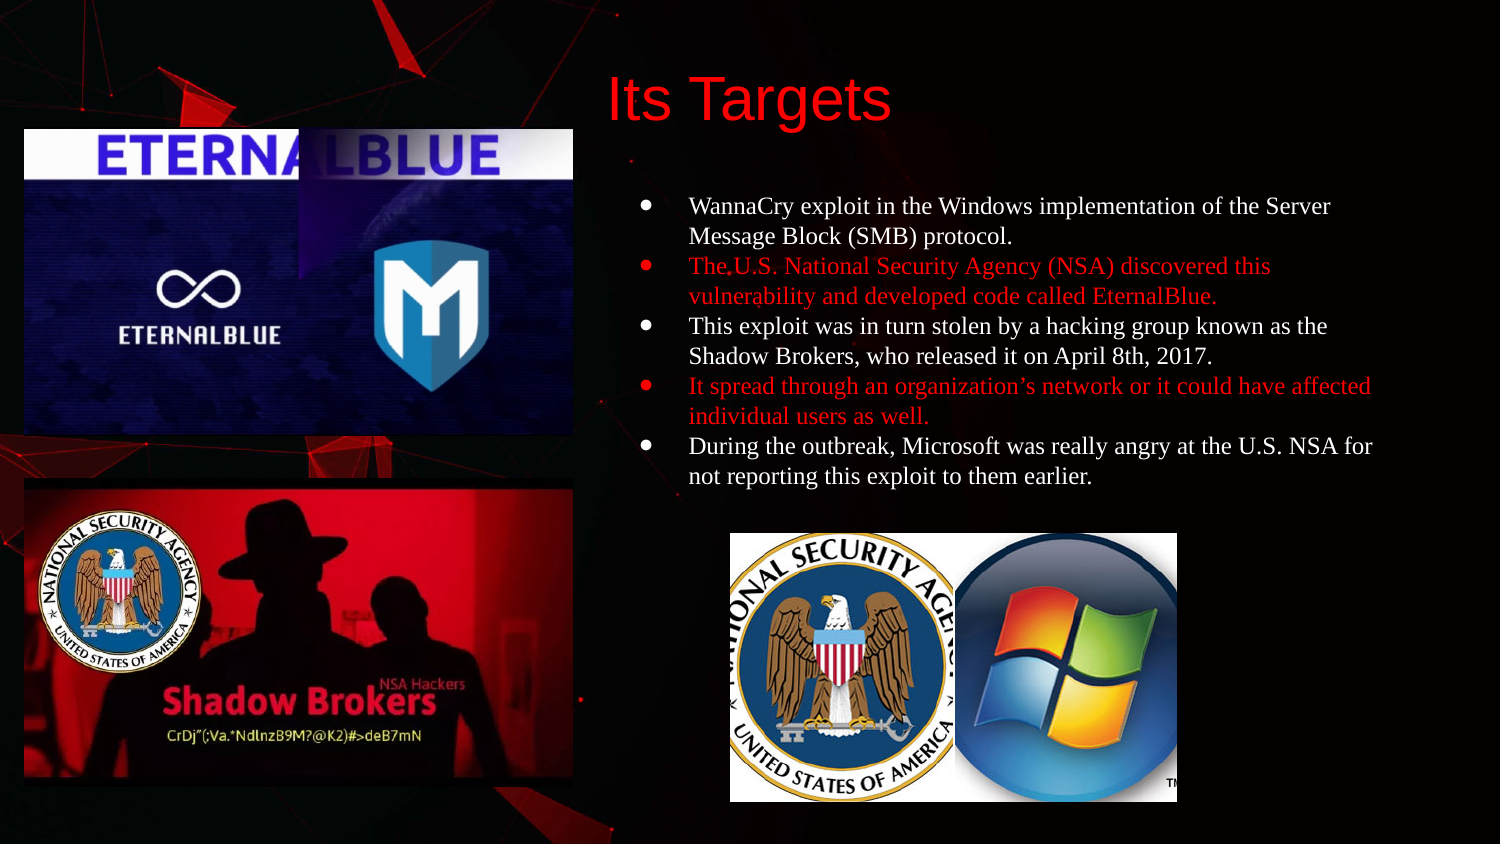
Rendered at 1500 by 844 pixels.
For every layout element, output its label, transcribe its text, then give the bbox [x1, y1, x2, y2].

subtitle WannaCry exploit in the Windows implementation of the Server Message Block (SMB) protocol. The U.S. National Security Agency (NSA) discovered this vulnerability and developed code called EternalBlue. This exploit was in turn stolen by a hacking group known as the Shadow Brokers, who released it on April 8th, 2017. It spread through an organization’s network or it could have affected individual users as well. During the outbreak, Microsoft was really angry at the U.S. NSA for not reporting this exploit to them earlier. [598, 174, 1406, 507]
title Its Targets [543, 44, 957, 148]
picture [0, 0, 1500, 844]
